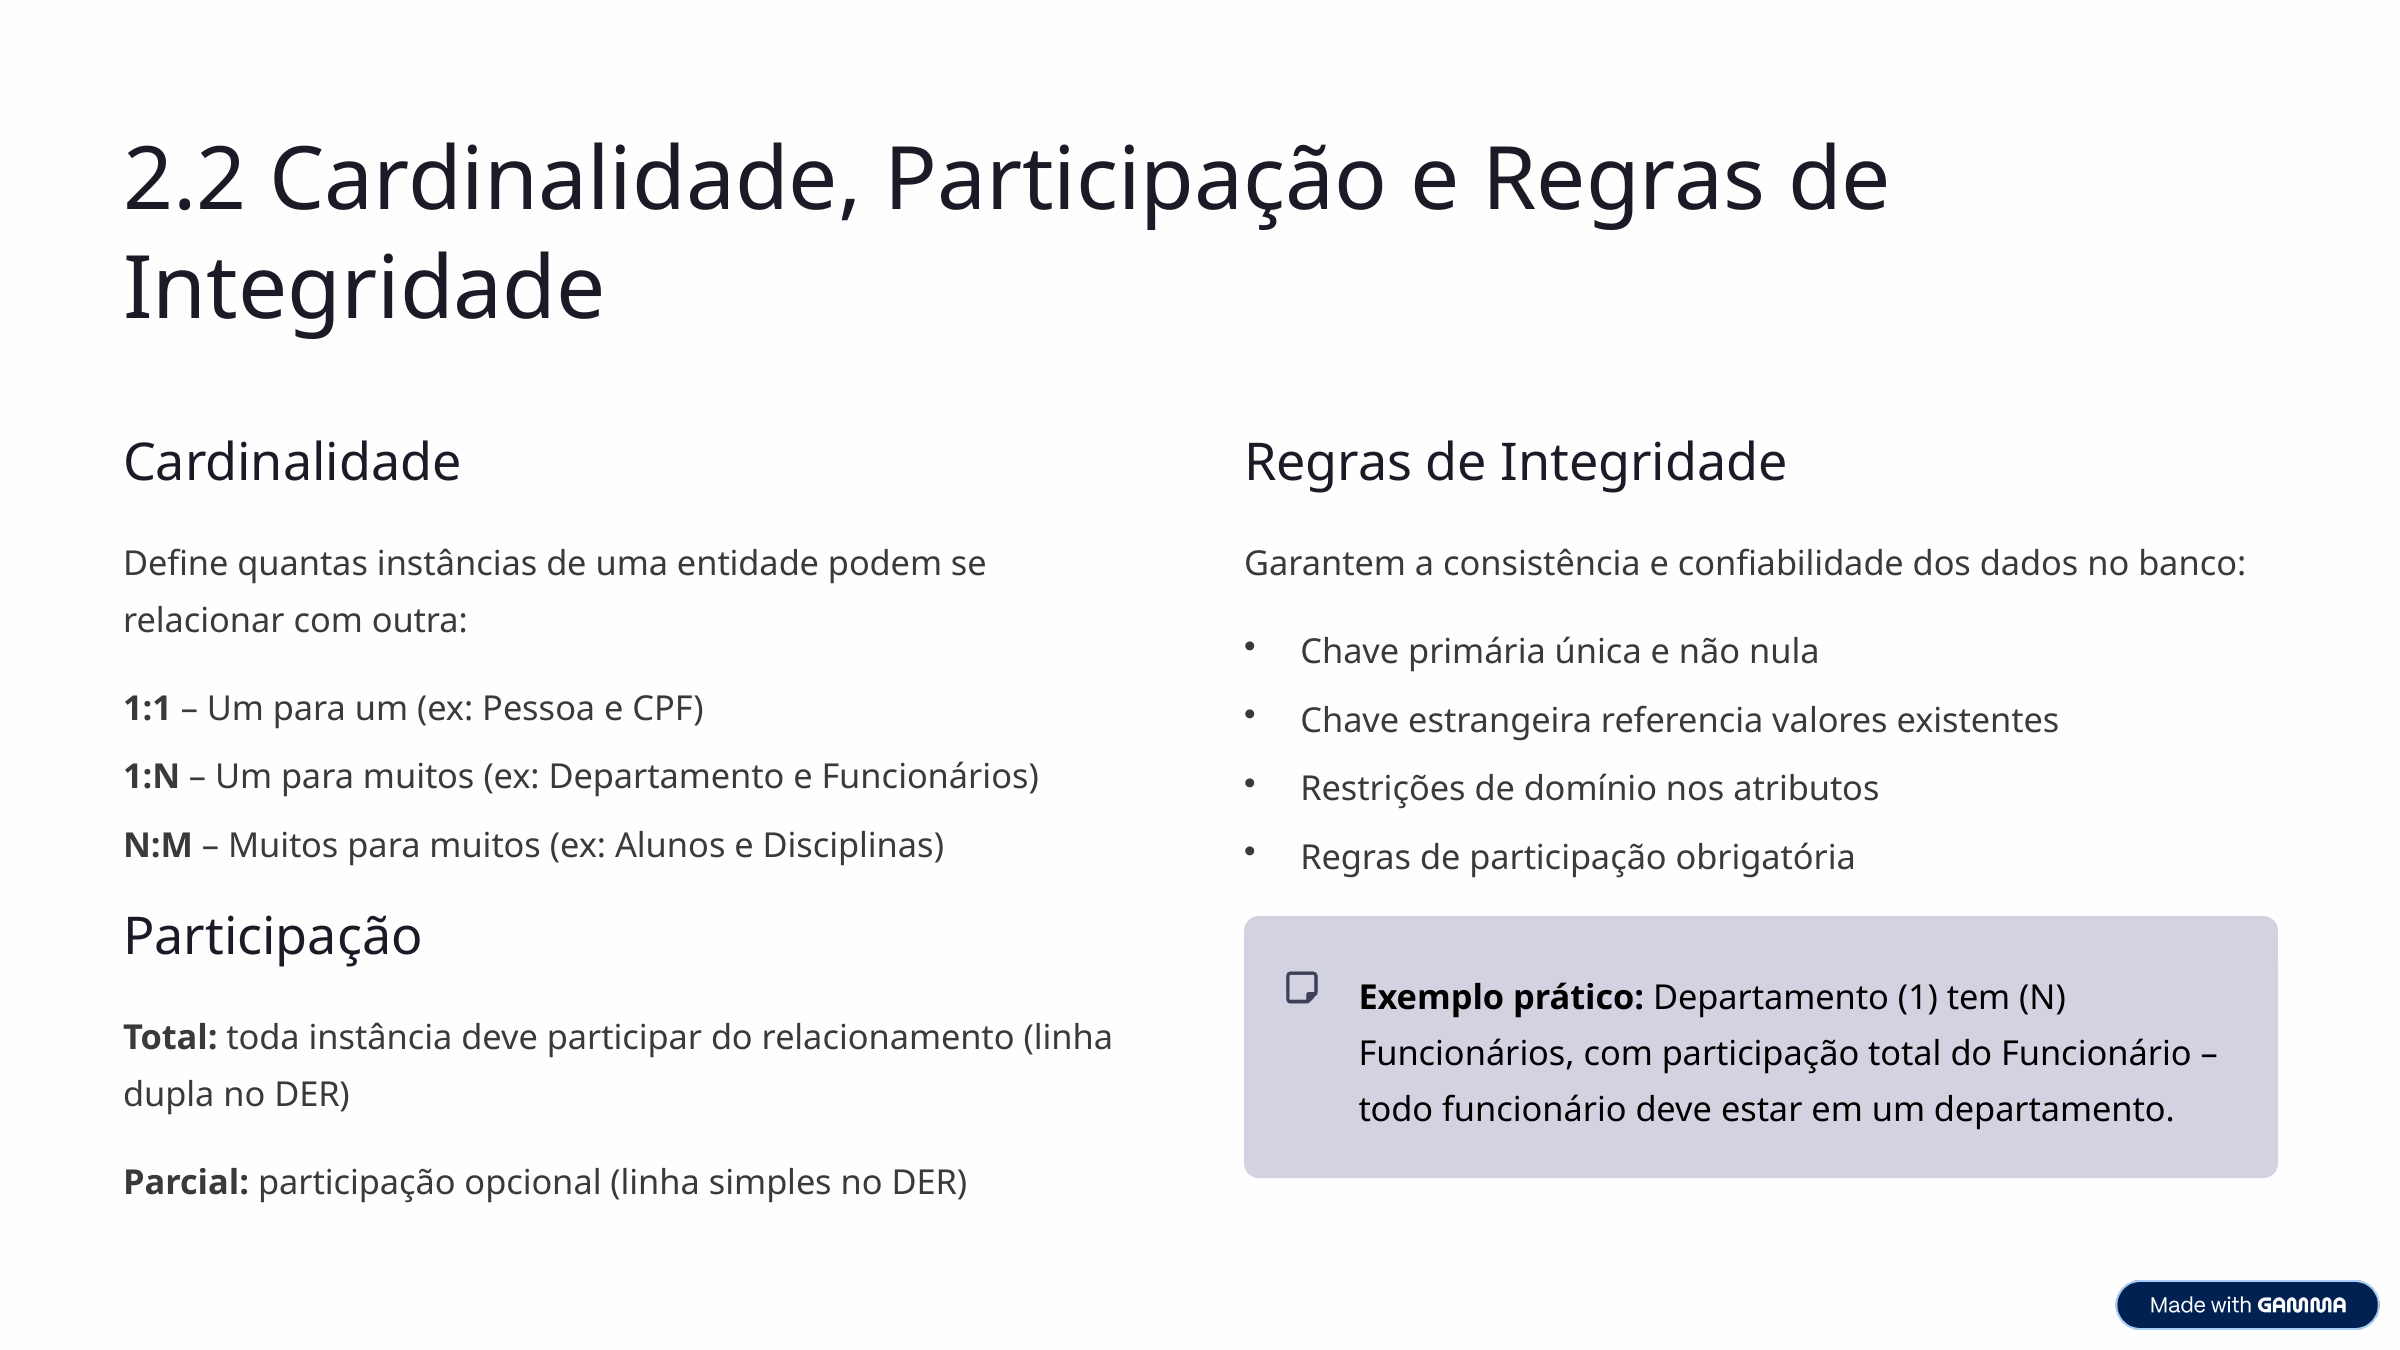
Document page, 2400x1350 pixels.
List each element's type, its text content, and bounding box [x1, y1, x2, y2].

text_box N:M – Muitos para muitos (ex: Alunos e Disciplinas) [123, 807, 1157, 865]
text_box Restrições de domínio nos atributos [1244, 751, 2278, 808]
text_box Define quantas instâncias de uma entidade podem se relacionar com outra: [123, 526, 1157, 639]
picture [1279, 969, 1324, 1005]
picture [2106, 1271, 2389, 1339]
text_box 1:1 – Um para um (ex: Pessoa e CPF) [123, 670, 1157, 727]
text_box 1:N – Um para muitos (ex: Departamento e Funcionários) [123, 739, 1157, 796]
text_box Total: toda instância deve participar do relacionamento (linha dupla no DER) [123, 1000, 1157, 1114]
text_box Chave primária única e não nula [1244, 614, 2278, 671]
text_box Participação [123, 899, 651, 966]
text_box 2.2 Cardinalidade, Participação e Regras de Integridade [123, 117, 2277, 338]
text_box Chave estrangeira referencia valores existentes [1244, 682, 2278, 740]
text_box [1244, 916, 2279, 1179]
text_box Regras de Integridade [1244, 425, 1785, 492]
text_box Regras de participação obrigatória [1244, 820, 2278, 877]
text_box Exemplo prático: Departamento (1) tem (N) Funcionários, com participação total do Funcionário – todo funcionário deve estar em um departamento. [1358, 959, 2243, 1129]
text_box Cardinalidade [123, 425, 651, 492]
text_box Garantem a consistência e confiabilidade dos dados no banco: [1244, 526, 2278, 583]
text_box Parcial: participação opcional (linha simples no DER) [123, 1144, 1157, 1201]
